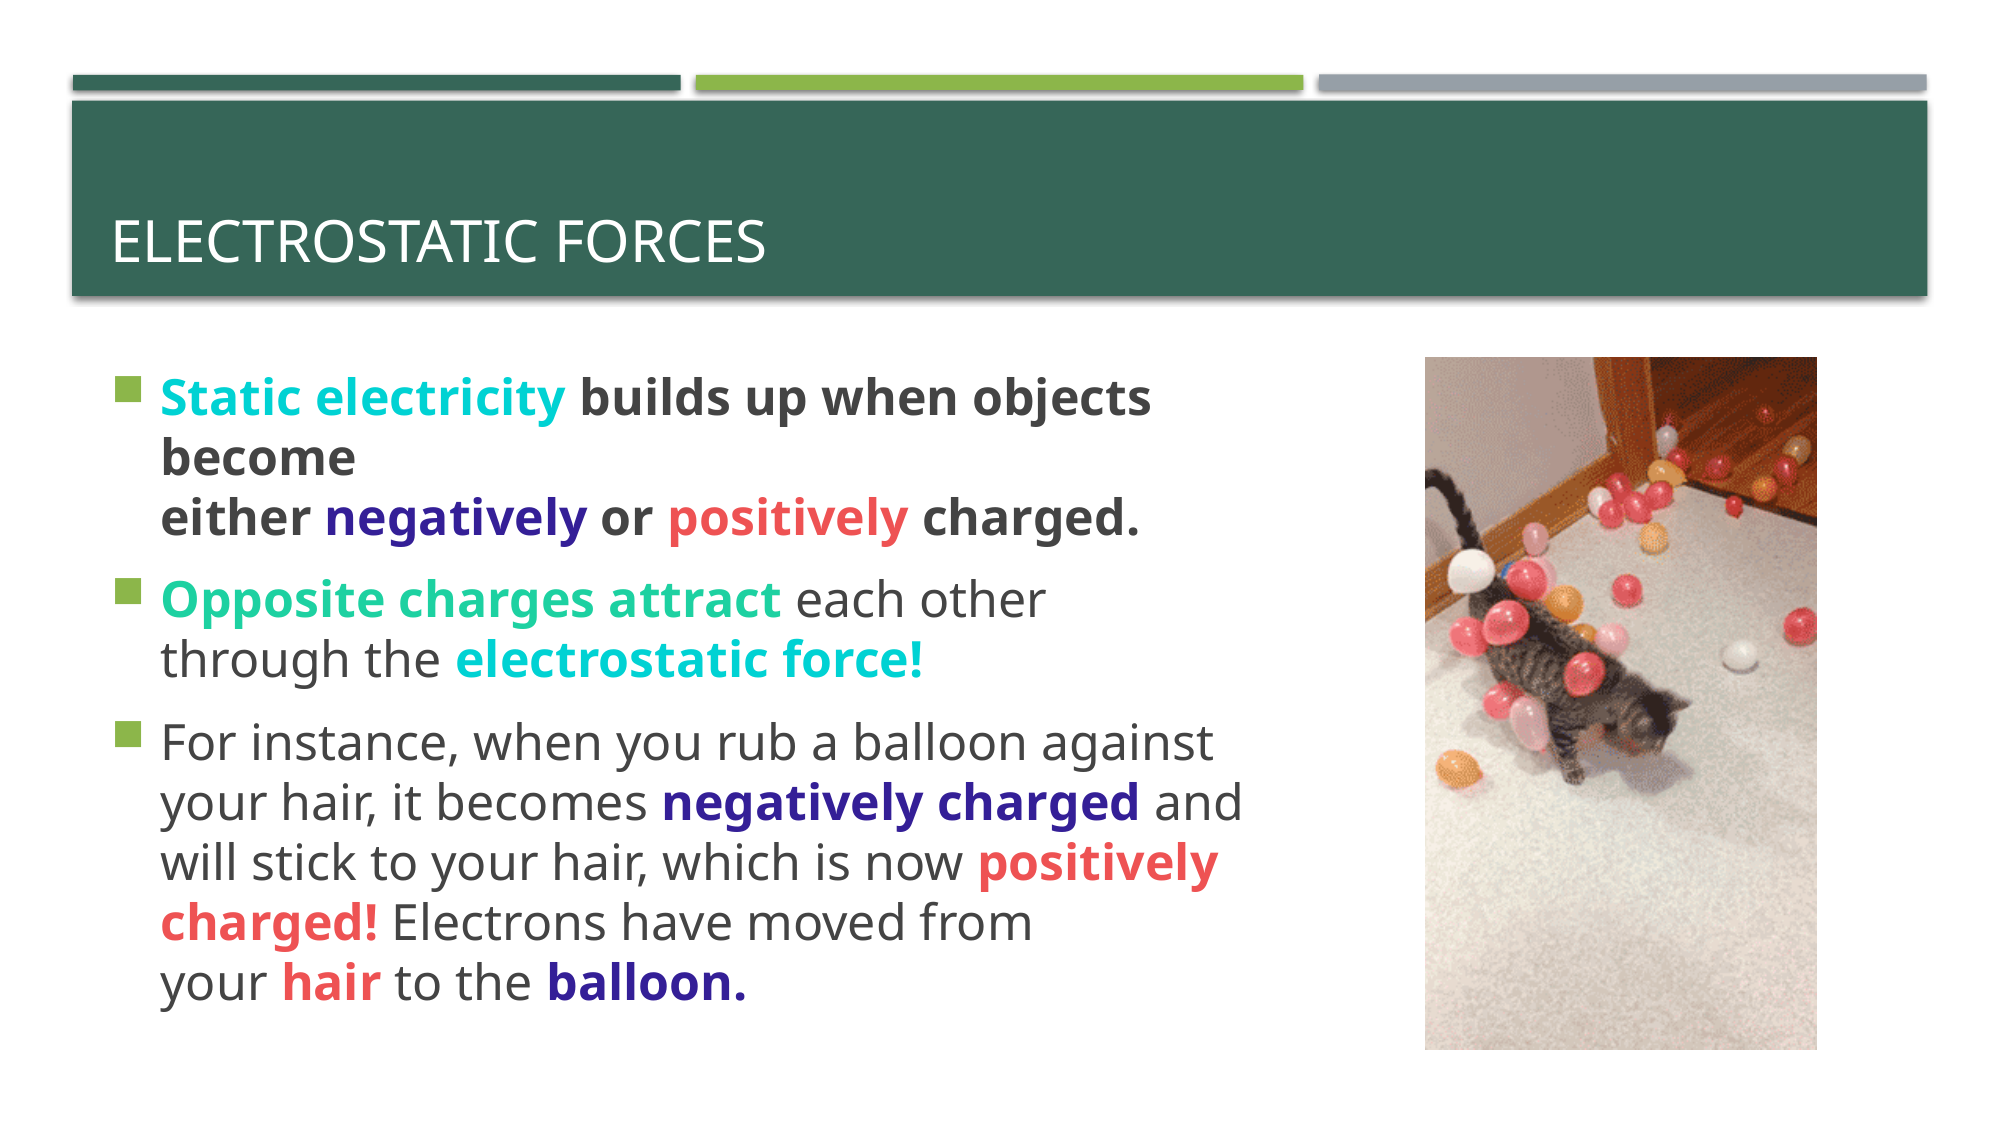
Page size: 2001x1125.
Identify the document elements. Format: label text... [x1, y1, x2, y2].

list Static electricity builds up when objects become either negatively or positively charged. Opposite charges attract each other through the electrostatic force! For instance, when you rub a balloon against your hair, it becomes negatively charged and will stick to your hair, which is now positively charged! Electrons have moved from your hair to the balloon. [95, 357, 1265, 1067]
title Electrostatic forces [95, 115, 1905, 282]
picture [1424, 357, 1817, 1051]
